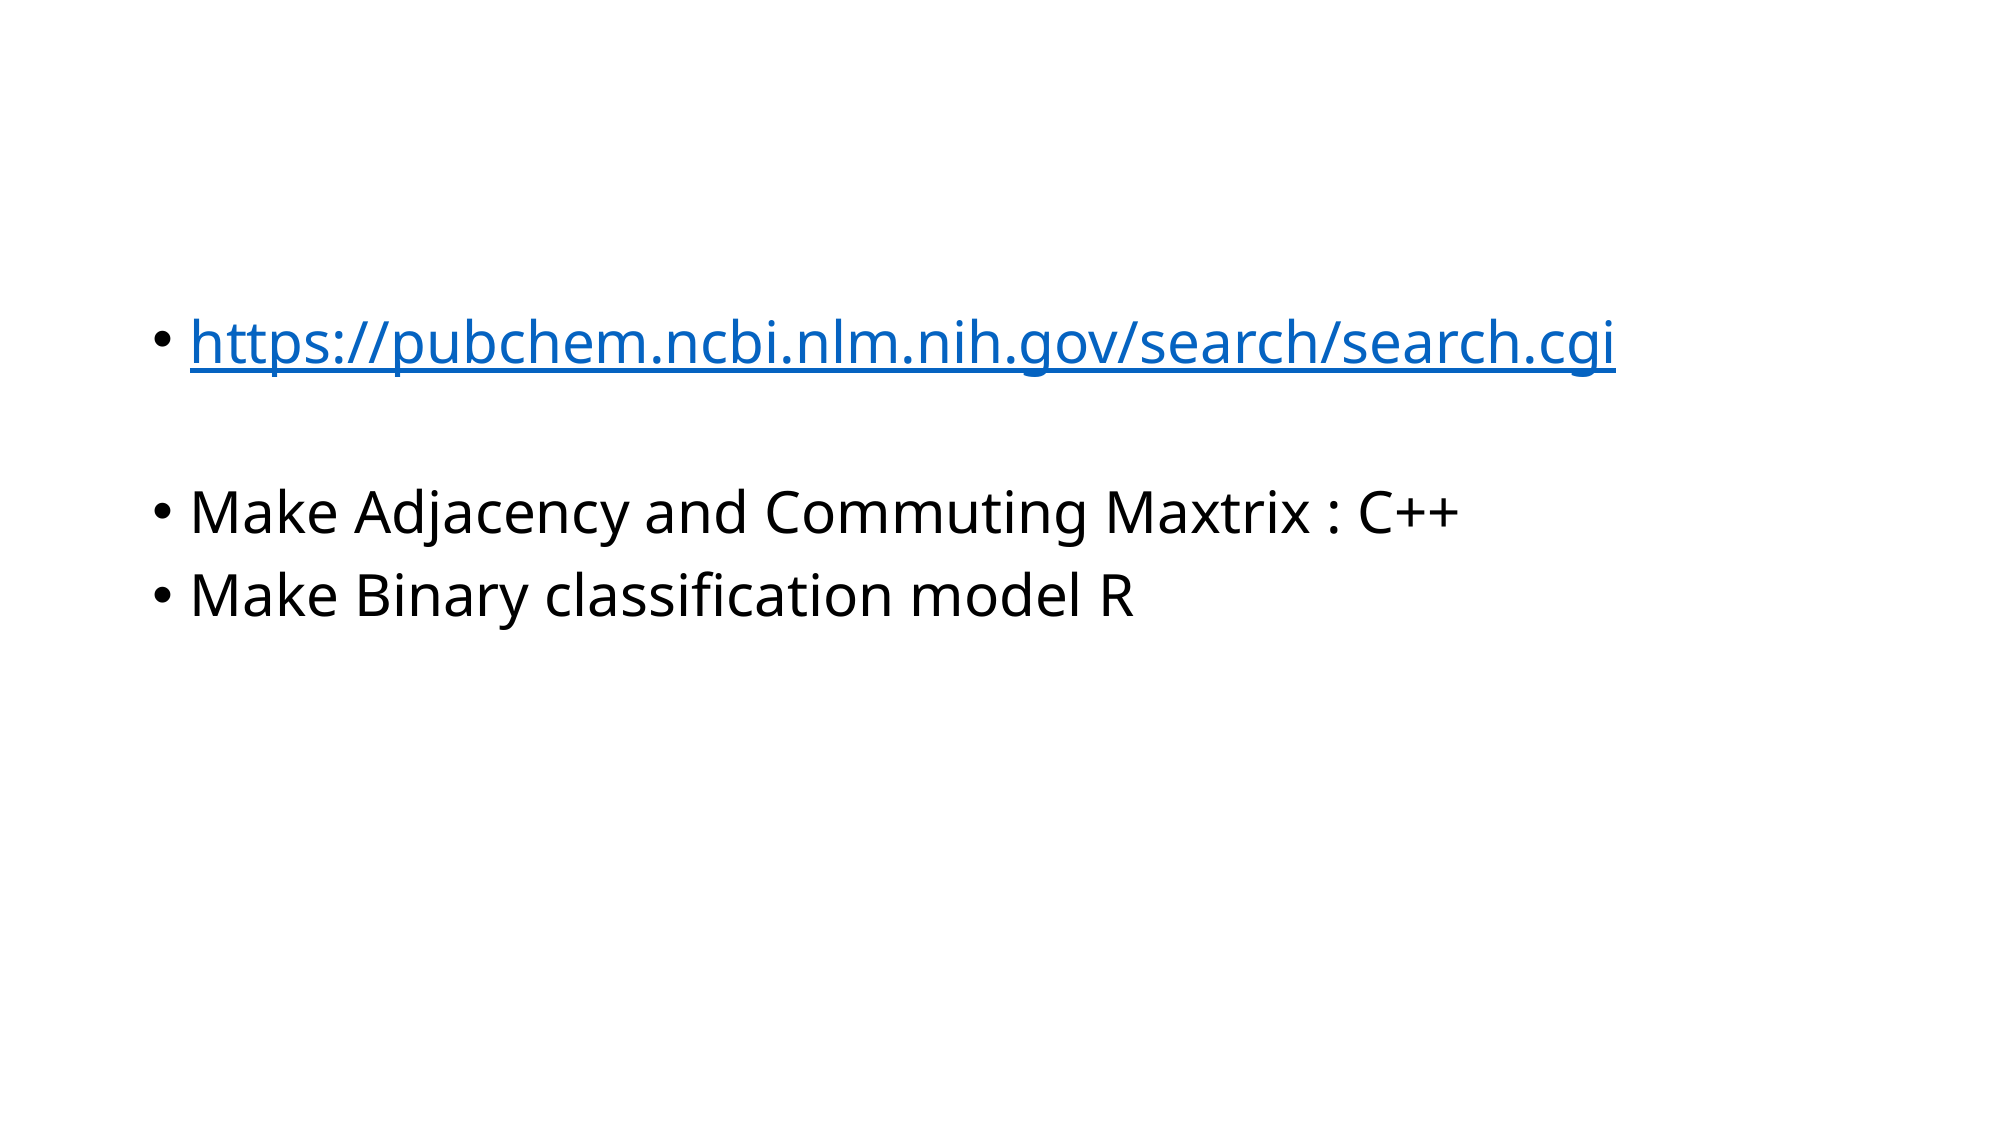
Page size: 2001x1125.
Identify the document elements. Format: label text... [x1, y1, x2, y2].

list https://pubchem.ncbi.nlm.nih.gov/search/search.cgi Make Adjacency and Commuting Maxtrix : C++ Make Binary classification model R [137, 299, 1863, 1014]
